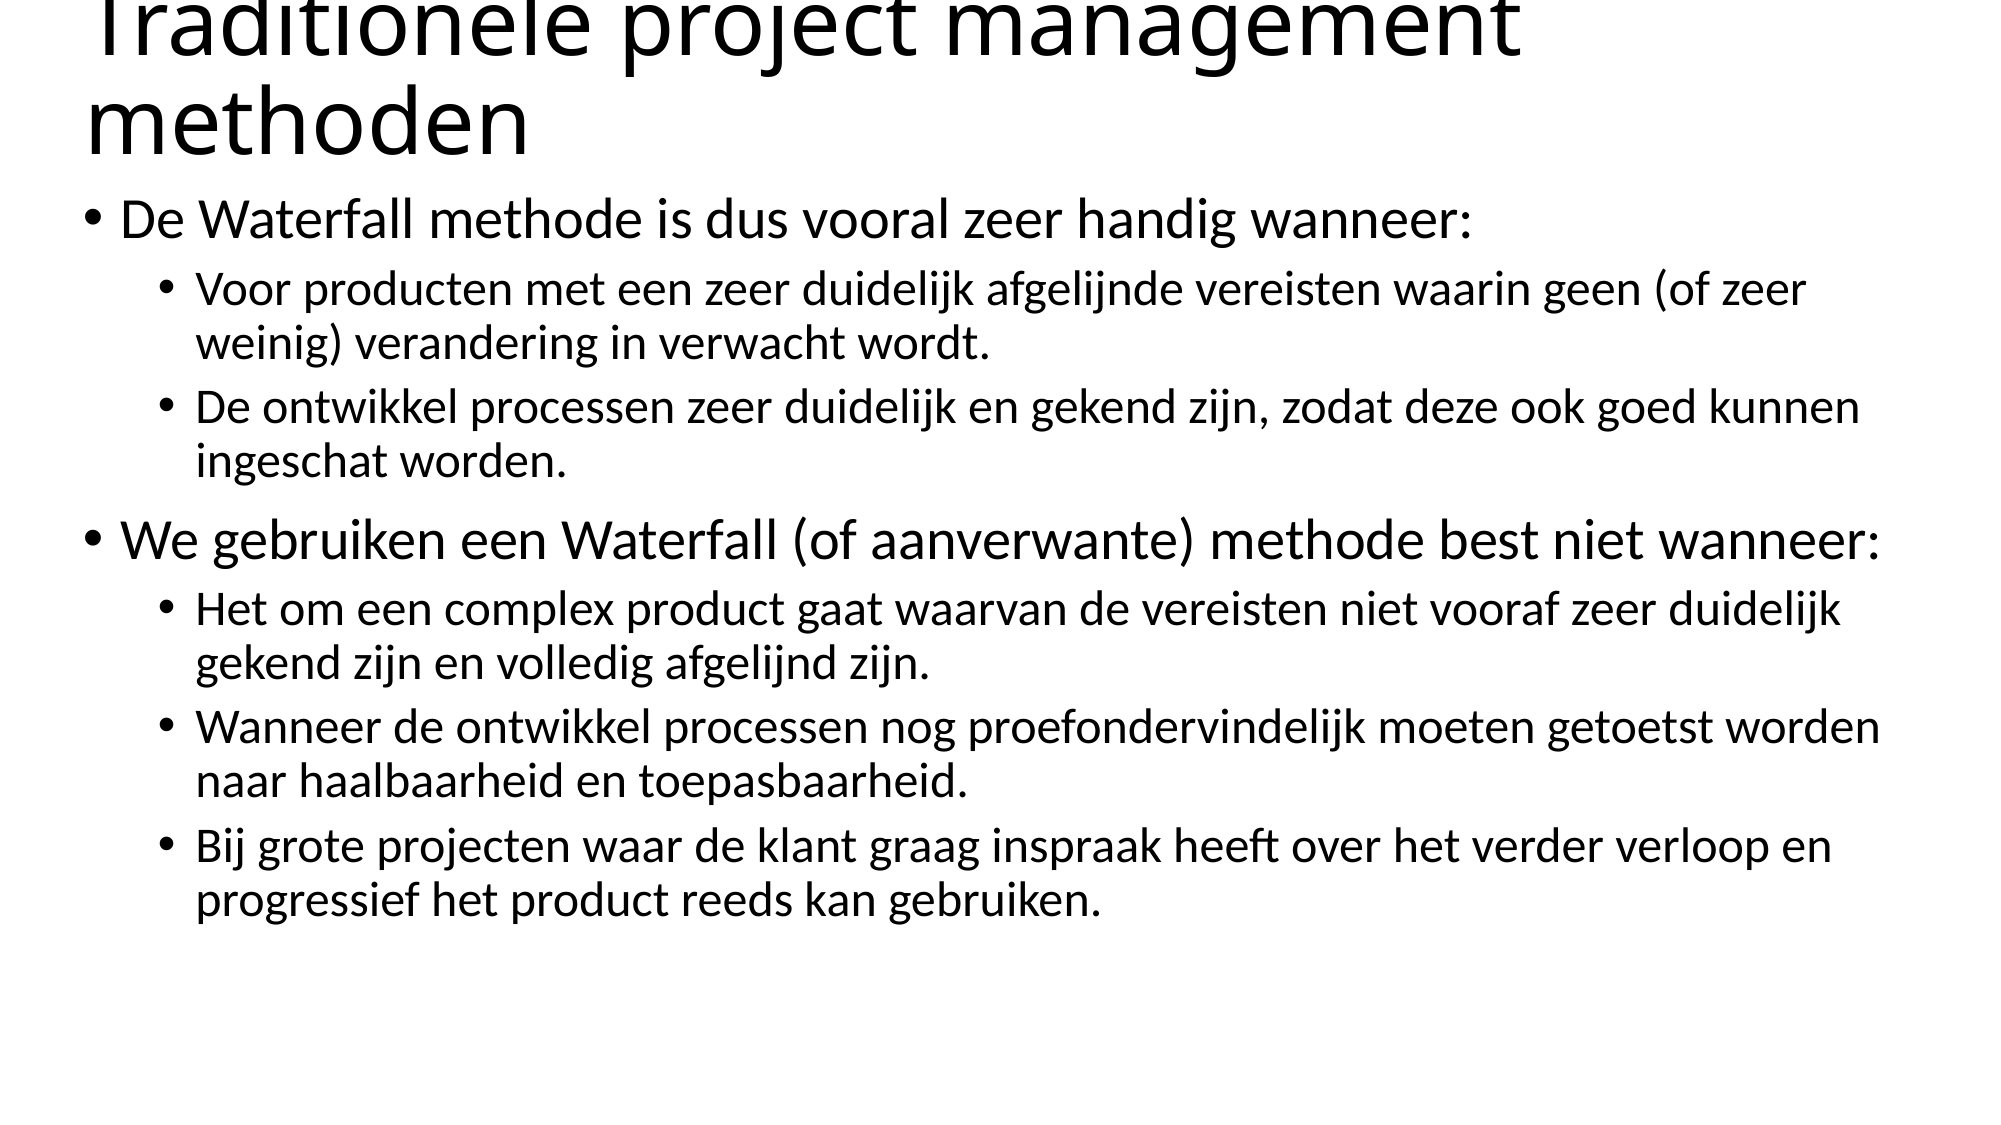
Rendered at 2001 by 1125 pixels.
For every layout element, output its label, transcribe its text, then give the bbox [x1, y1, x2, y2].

title Traditionele project management methoden [69, 10, 1933, 141]
list De Waterfall methode is dus vooral zeer handig wanneer: Voor producten met een zeer duidelijk afgelijnde vereisten waarin geen (of zeer weinig) verandering in verwacht wordt. De ontwikkel processen zeer duidelijk en gekend zijn, zodat deze ook goed kunnen ingeschat worden. We gebruiken een Waterfall (of aanverwante) methode best niet wanneer: Het om een complex product gaat waarvan de vereisten niet vooraf zeer duidelijk gekend zijn en volledig afgelijnd zijn. Wanneer de ontwikkel processen nog proefondervindelijk moeten getoetst worden naar haalbaarheid en toepasbaarheid. Bij grote projecten waar de klant graag inspraak heeft over het verder verloop en progressief het product reeds kan gebruiken. [67, 181, 1932, 1087]
